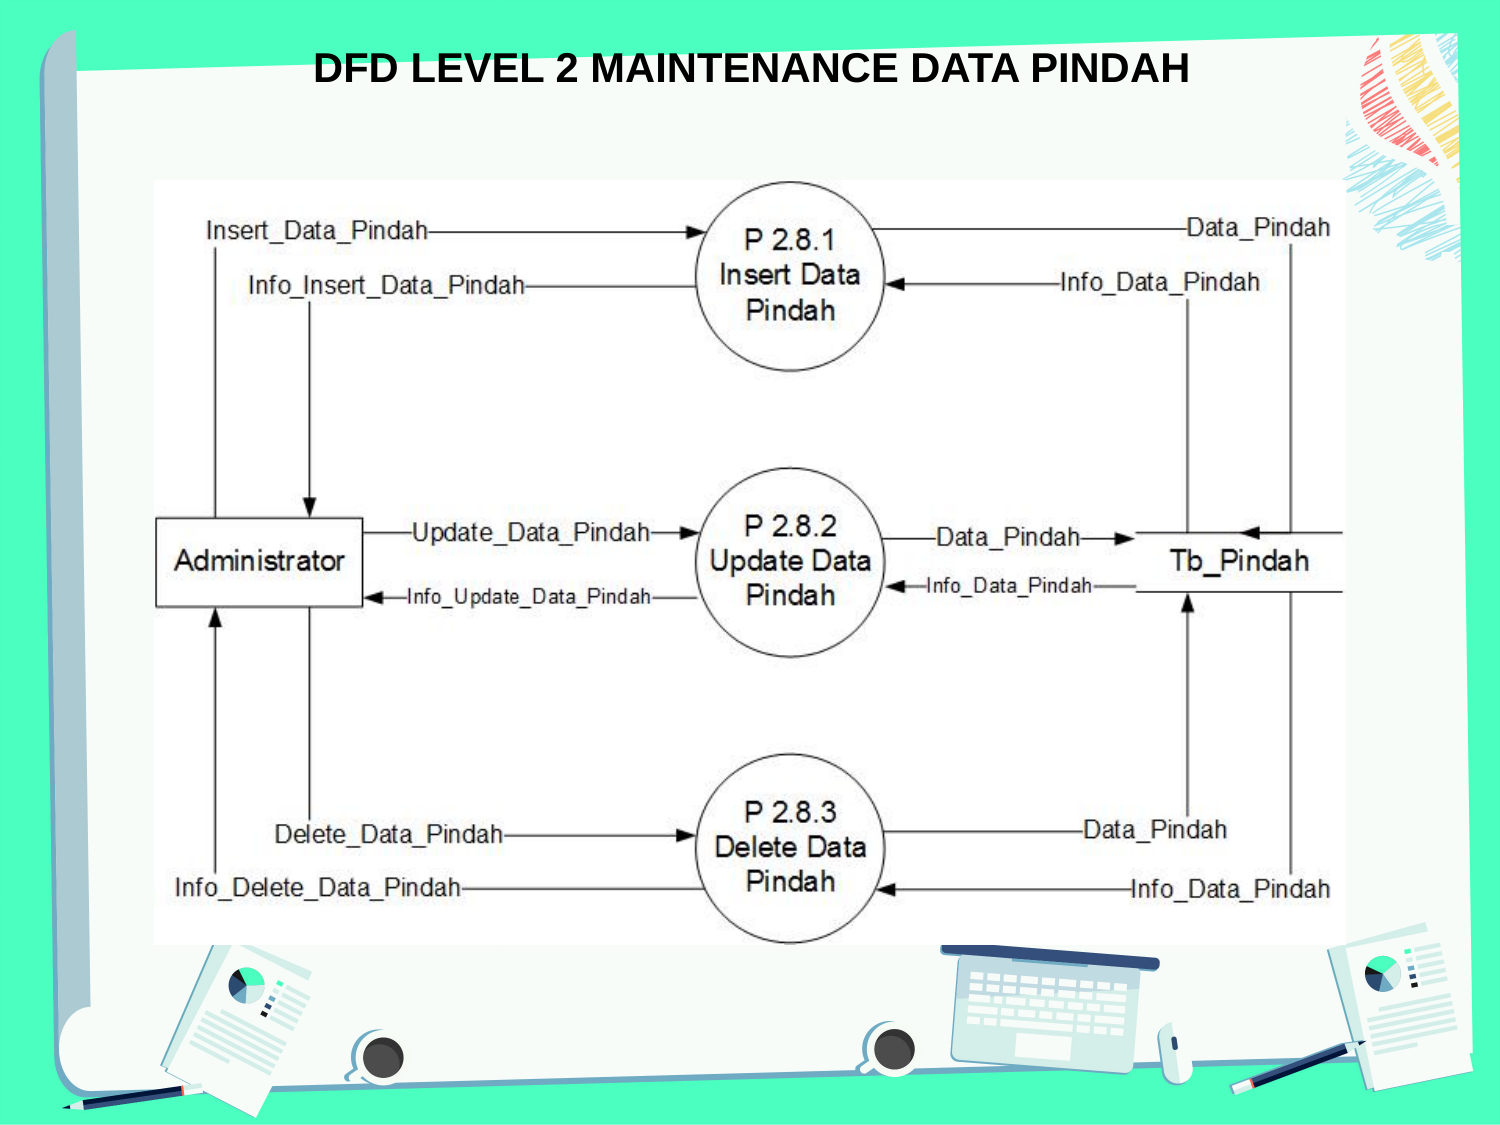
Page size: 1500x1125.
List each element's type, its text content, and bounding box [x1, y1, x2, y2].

picture [0, 0, 1500, 1125]
title DFD LEVEL 2 MAINTENANCE DATA PINDAH [76, 19, 1427, 114]
